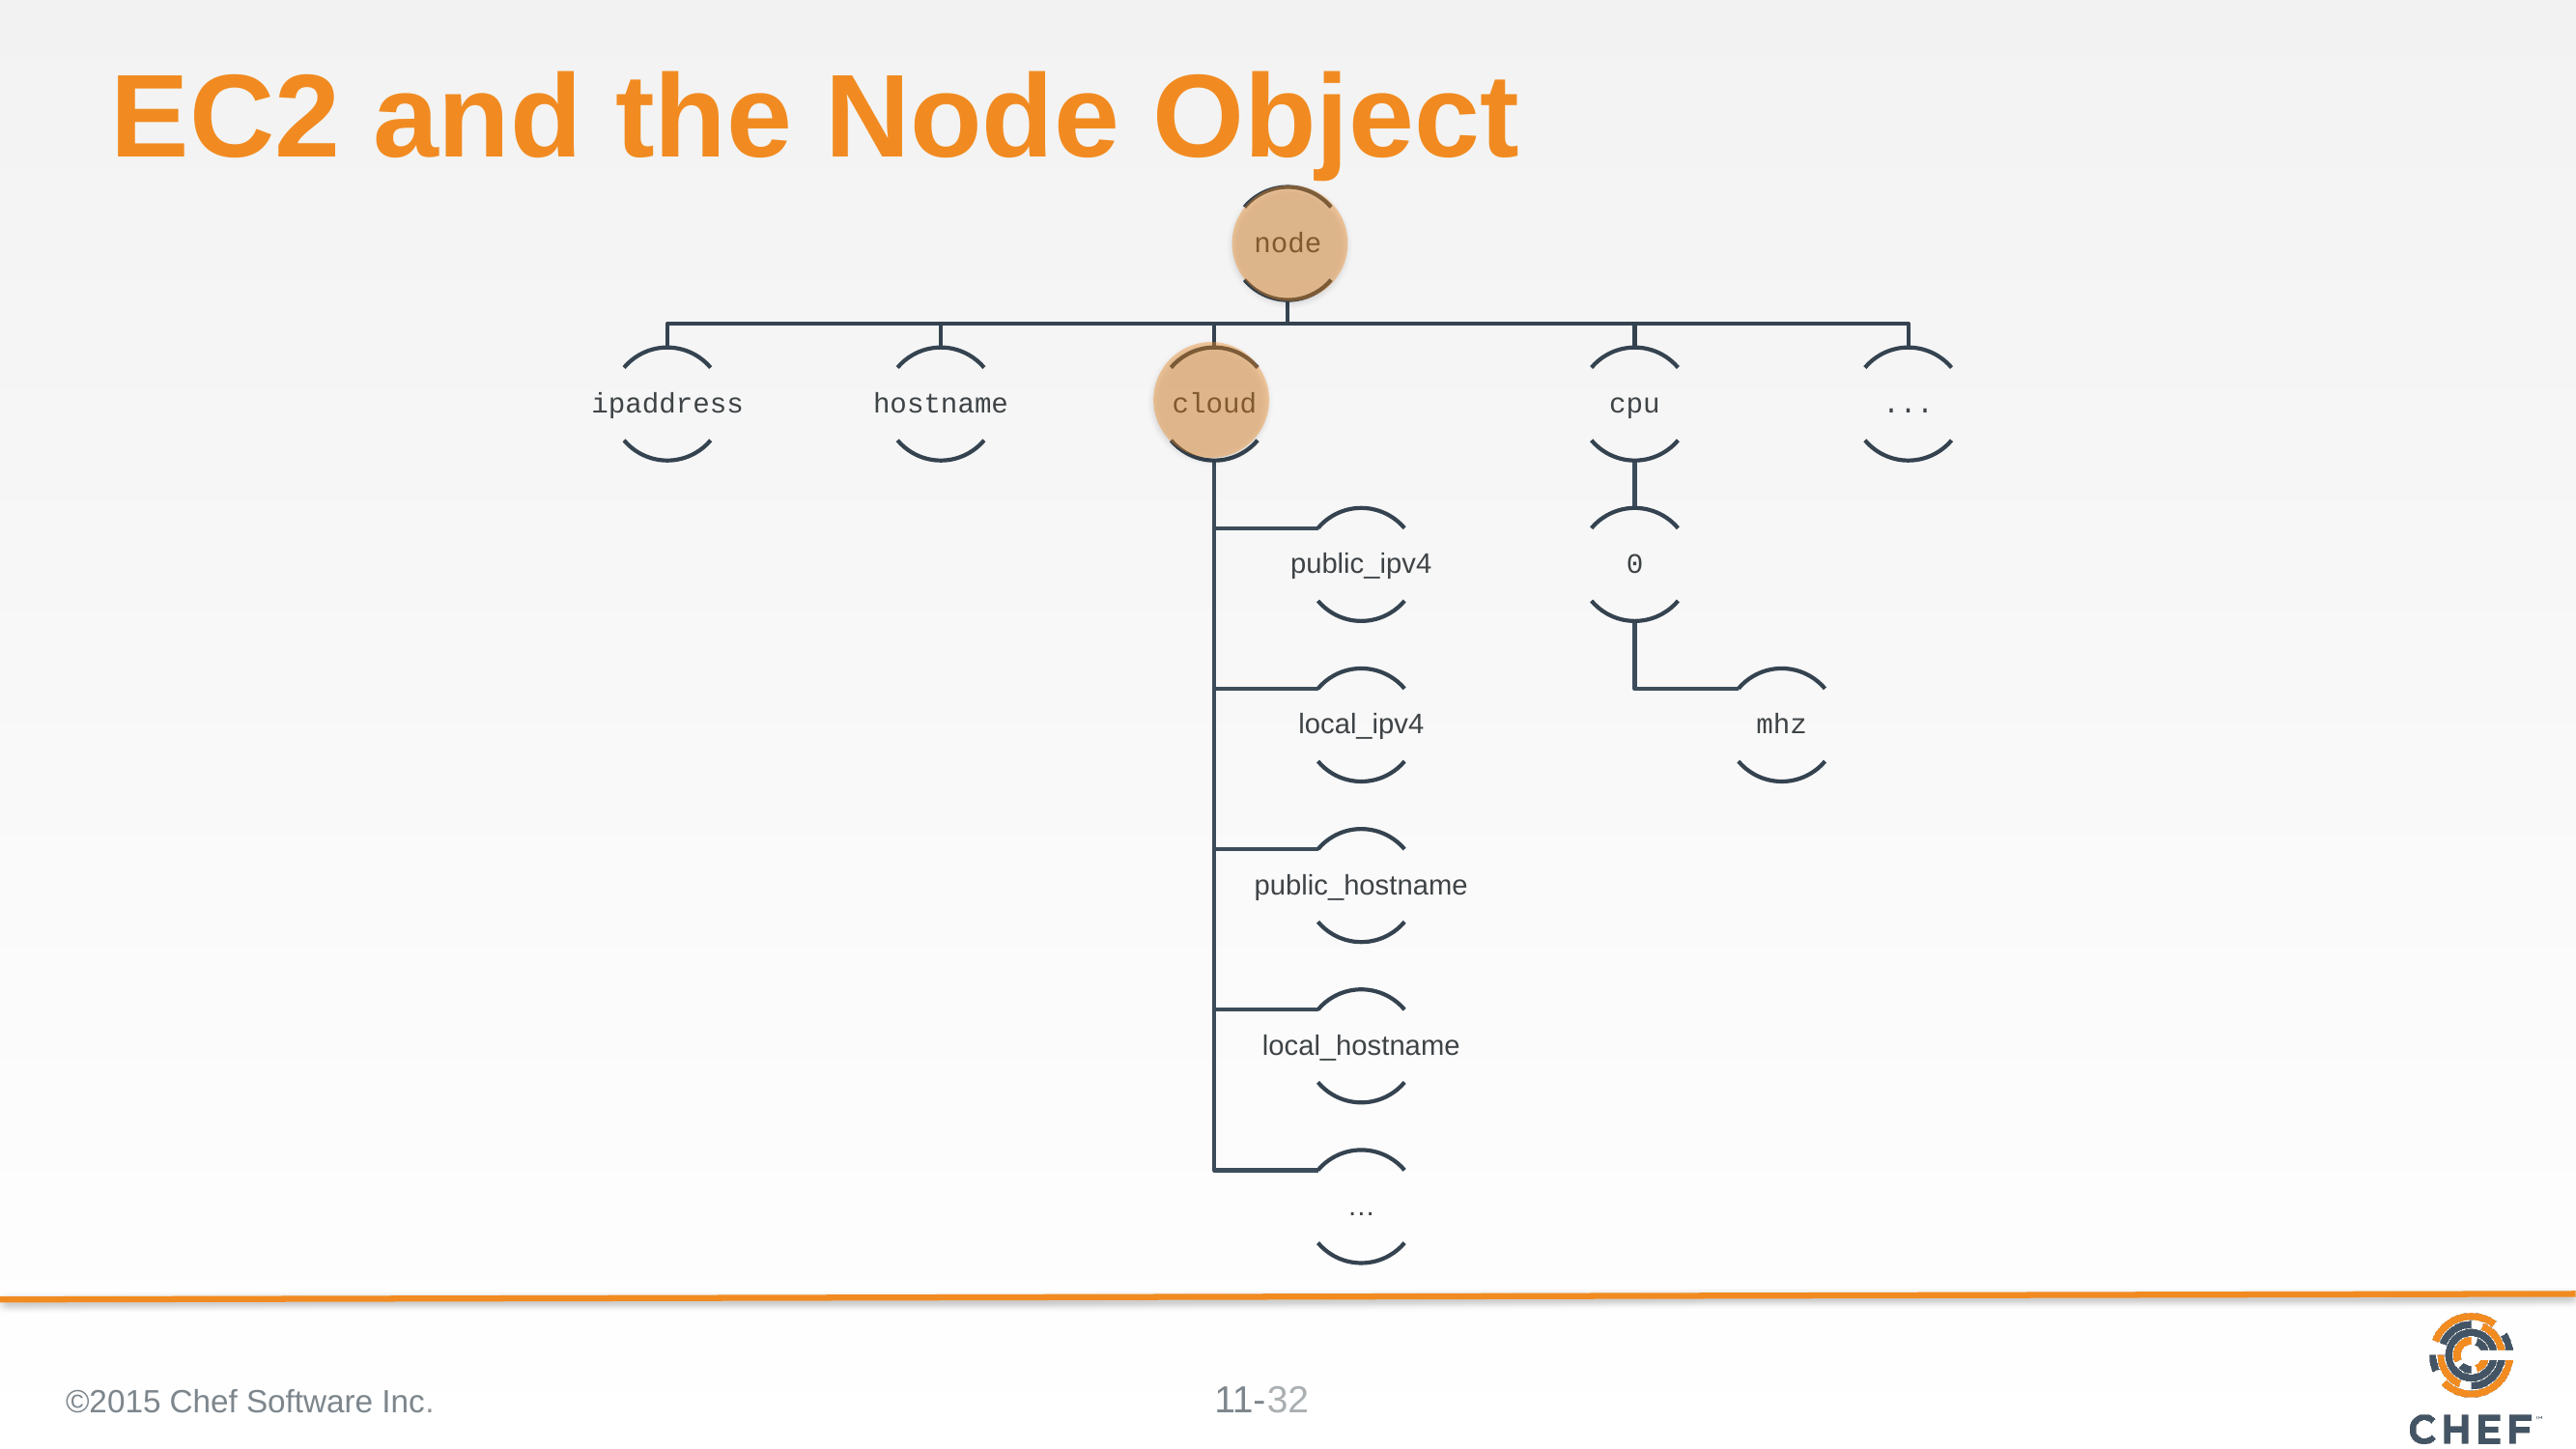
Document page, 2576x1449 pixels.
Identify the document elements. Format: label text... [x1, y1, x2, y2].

text_box EC2 and the Node Object [96, 48, 2463, 180]
slide_number 32 [998, 1359, 1578, 1437]
picture [2399, 1297, 2550, 1449]
footer ©2015 Chef Software Inc. [51, 1359, 952, 1440]
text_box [139, 186, 2437, 1264]
